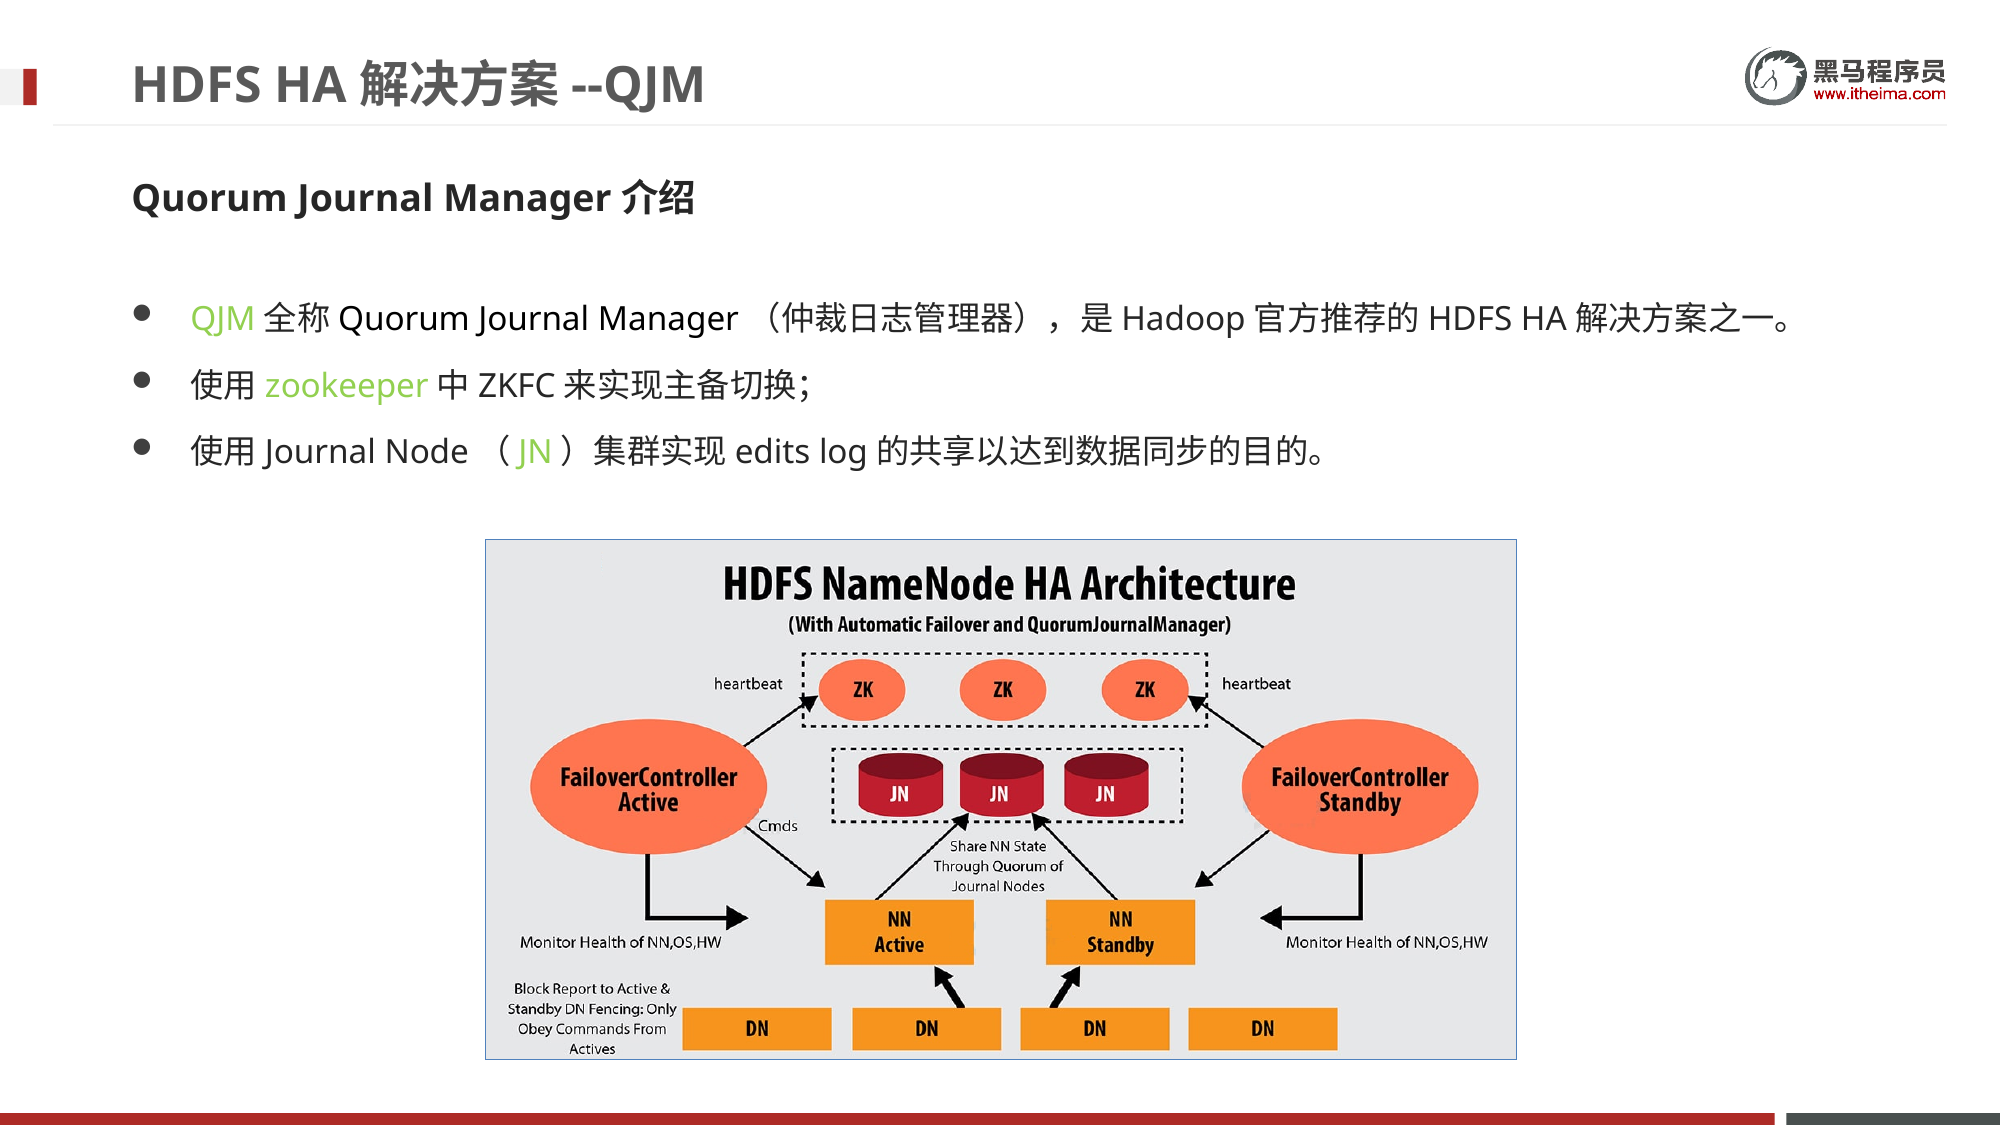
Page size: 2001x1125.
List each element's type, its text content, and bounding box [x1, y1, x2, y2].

list QJM全称Quorum Journal Manager（仲裁日志管理器），是Hadoop官方推荐的HDFS HA解决方案之一。 使用zookeeper中ZKFC来实现主备切换； 使用Journal Node（JN）集群实现edits log的共享以达到数据同步的目的。 [116, 270, 1880, 963]
picture [485, 539, 1517, 1060]
title HDFS HA解决方案--QJM [116, 40, 1556, 125]
picture [1744, 46, 1946, 106]
list Quorum Journal Manager介绍 [116, 154, 1880, 239]
